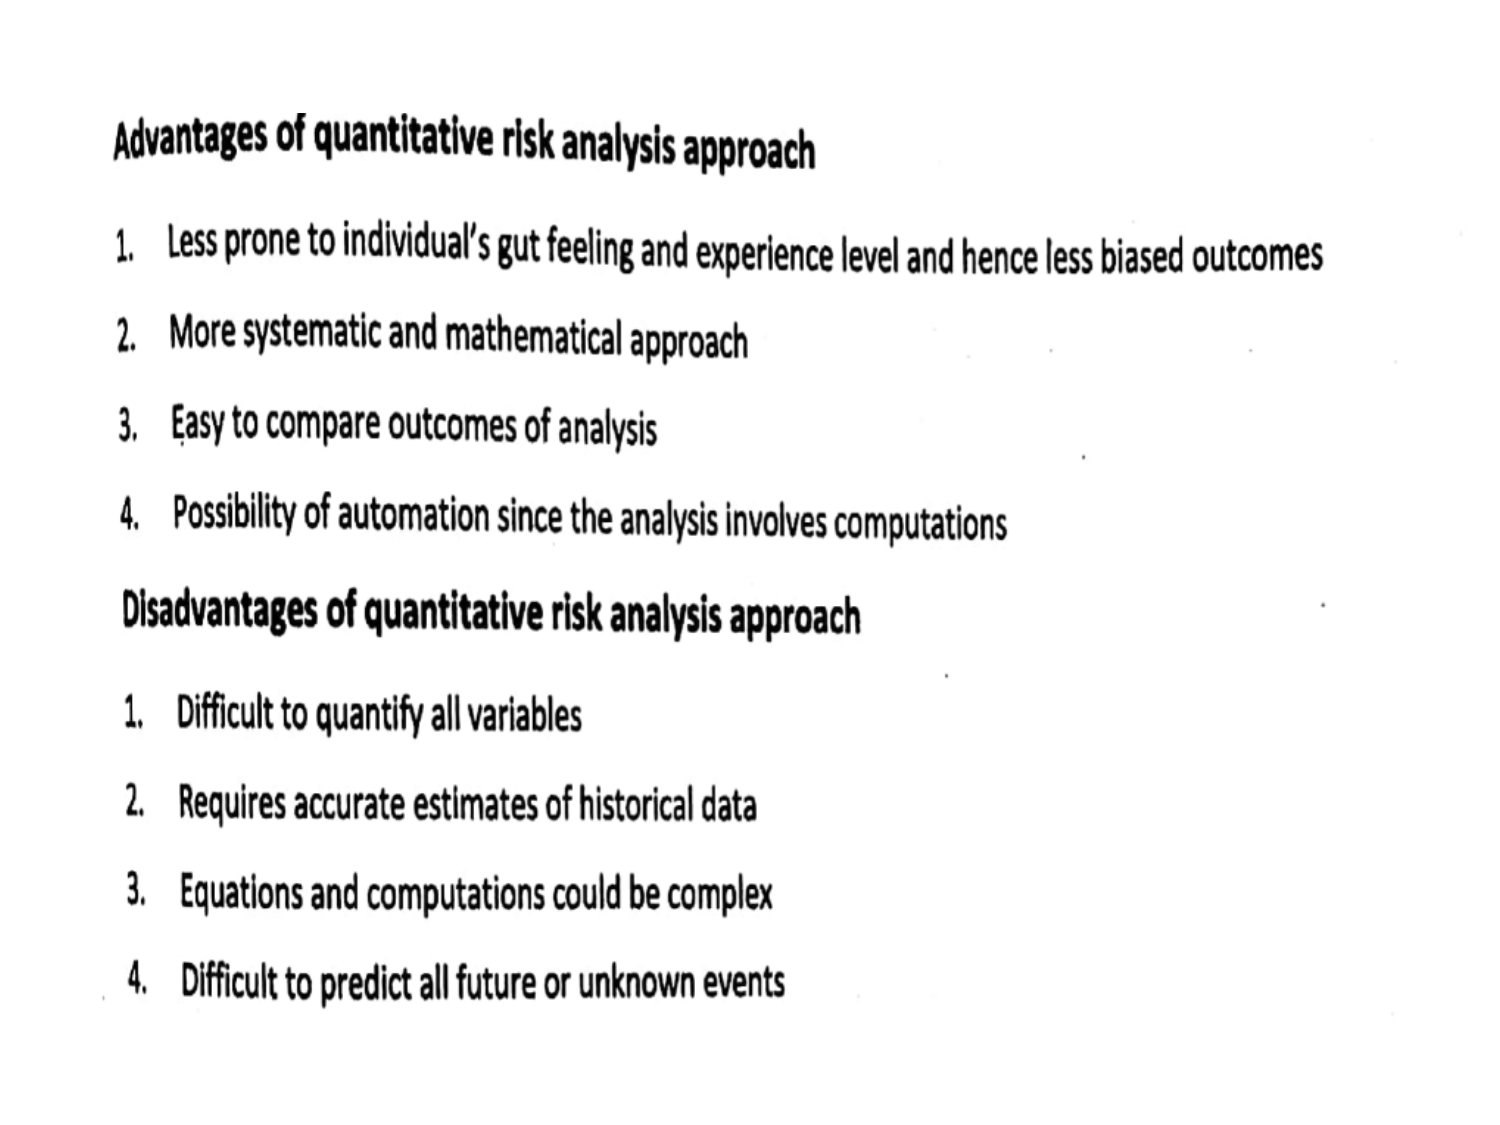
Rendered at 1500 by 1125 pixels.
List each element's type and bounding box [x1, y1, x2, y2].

list [74, 113, 1471, 1047]
